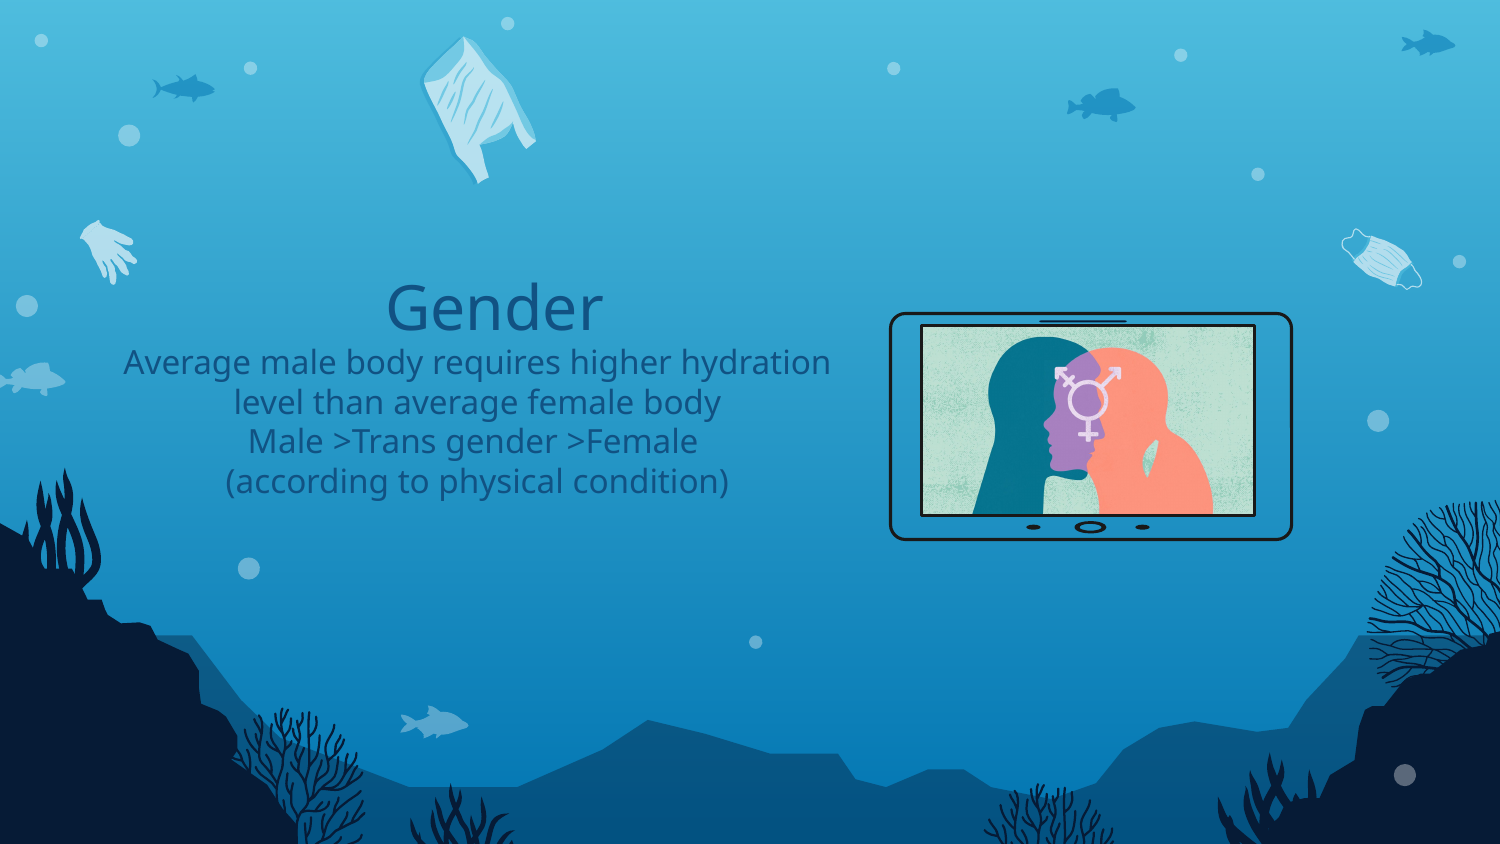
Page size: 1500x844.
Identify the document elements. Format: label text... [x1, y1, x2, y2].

picture [922, 327, 1254, 514]
subtitle Average male body requires higher hydration level than average female body Male >Trans gender >Female (according to physical condition) [106, 339, 850, 502]
title Gender [155, 270, 851, 340]
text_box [890, 313, 1292, 540]
